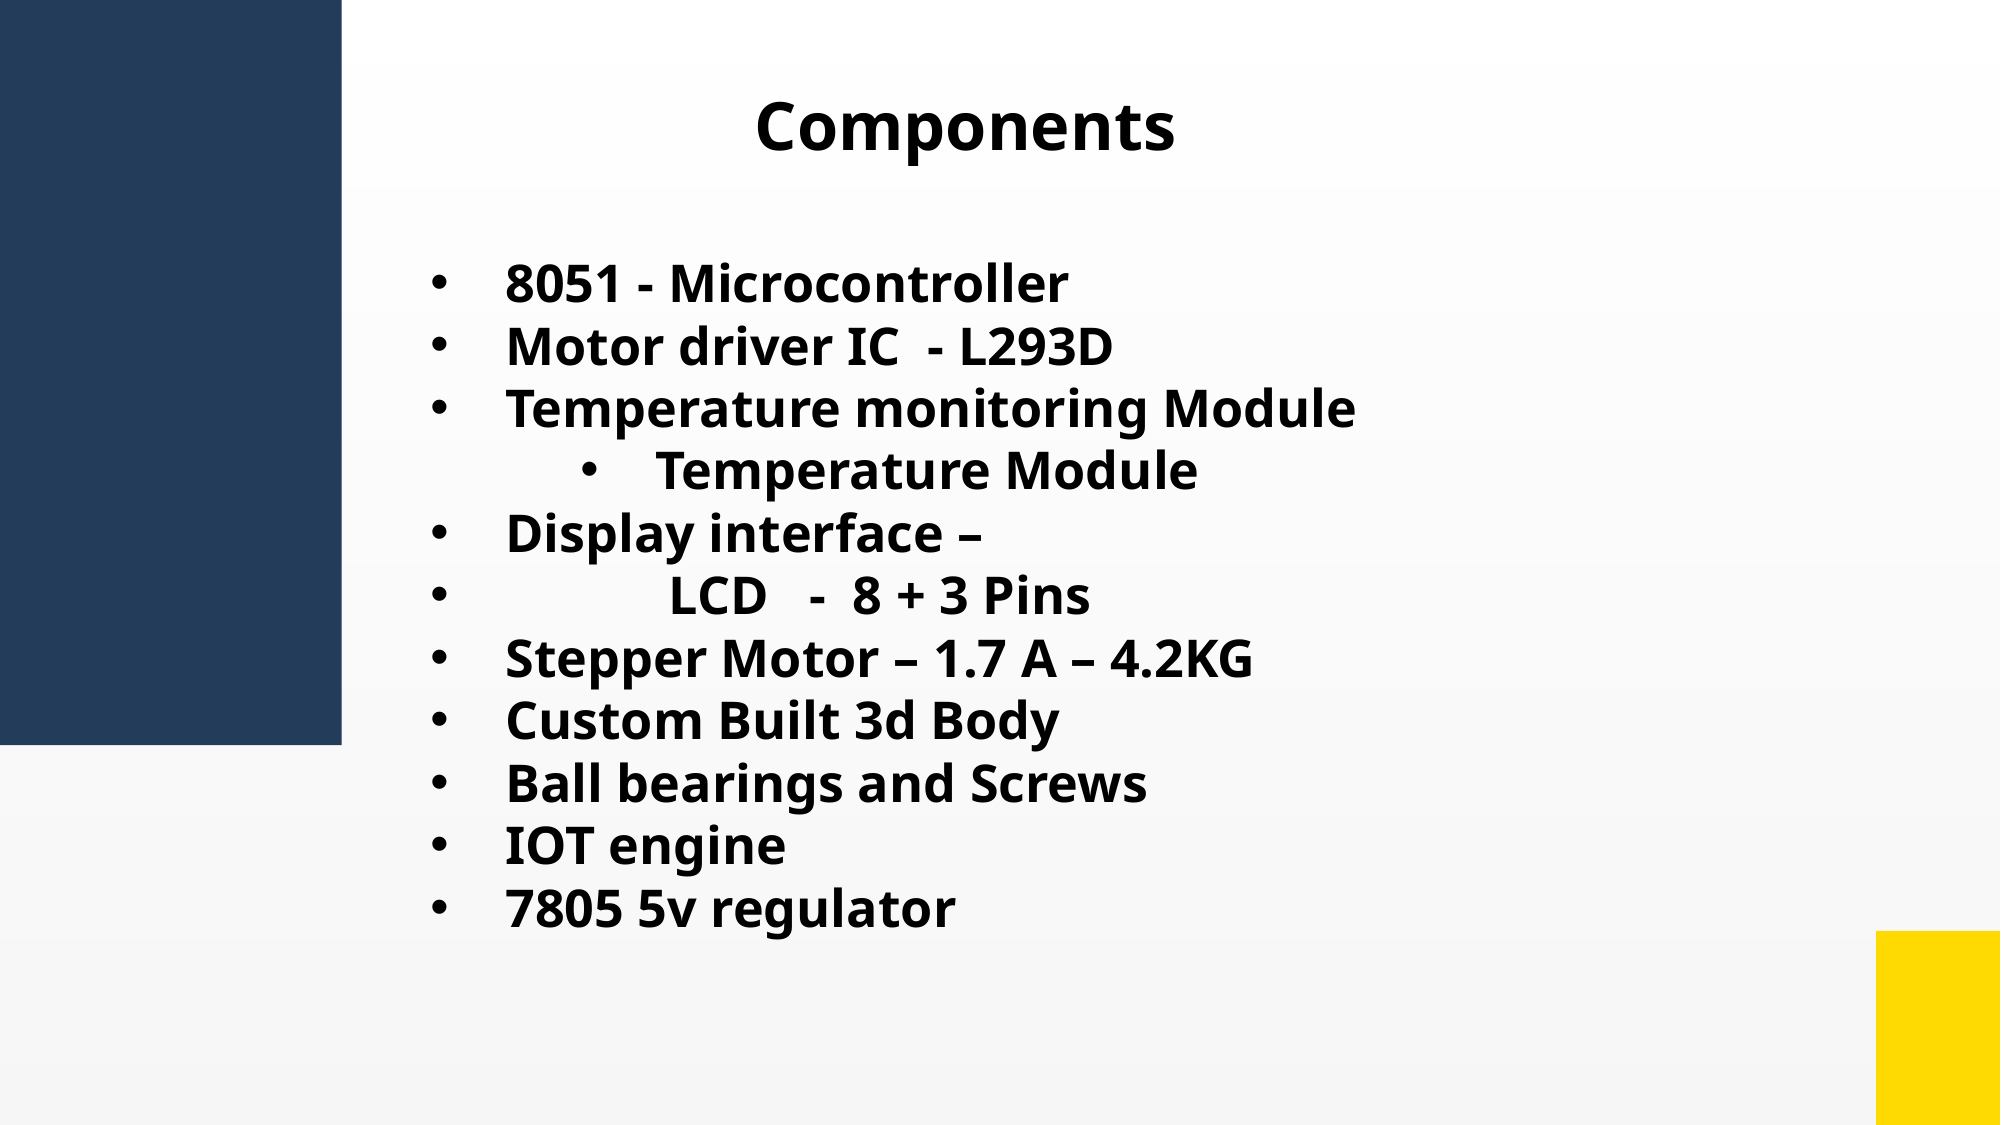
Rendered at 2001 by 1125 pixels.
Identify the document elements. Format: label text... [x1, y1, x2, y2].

text_box Components [739, 76, 1500, 172]
text_box 8051 - Microcontroller Motor driver IC - L293D Temperature monitoring Module Temperature Module Display interface – LCD - 8 + 3 Pins Stepper Motor – 1.7 A – 4.2KG Custom Built 3d Body Ball bearings and Screws IOT engine 7805 5v regulator [415, 242, 1666, 1008]
